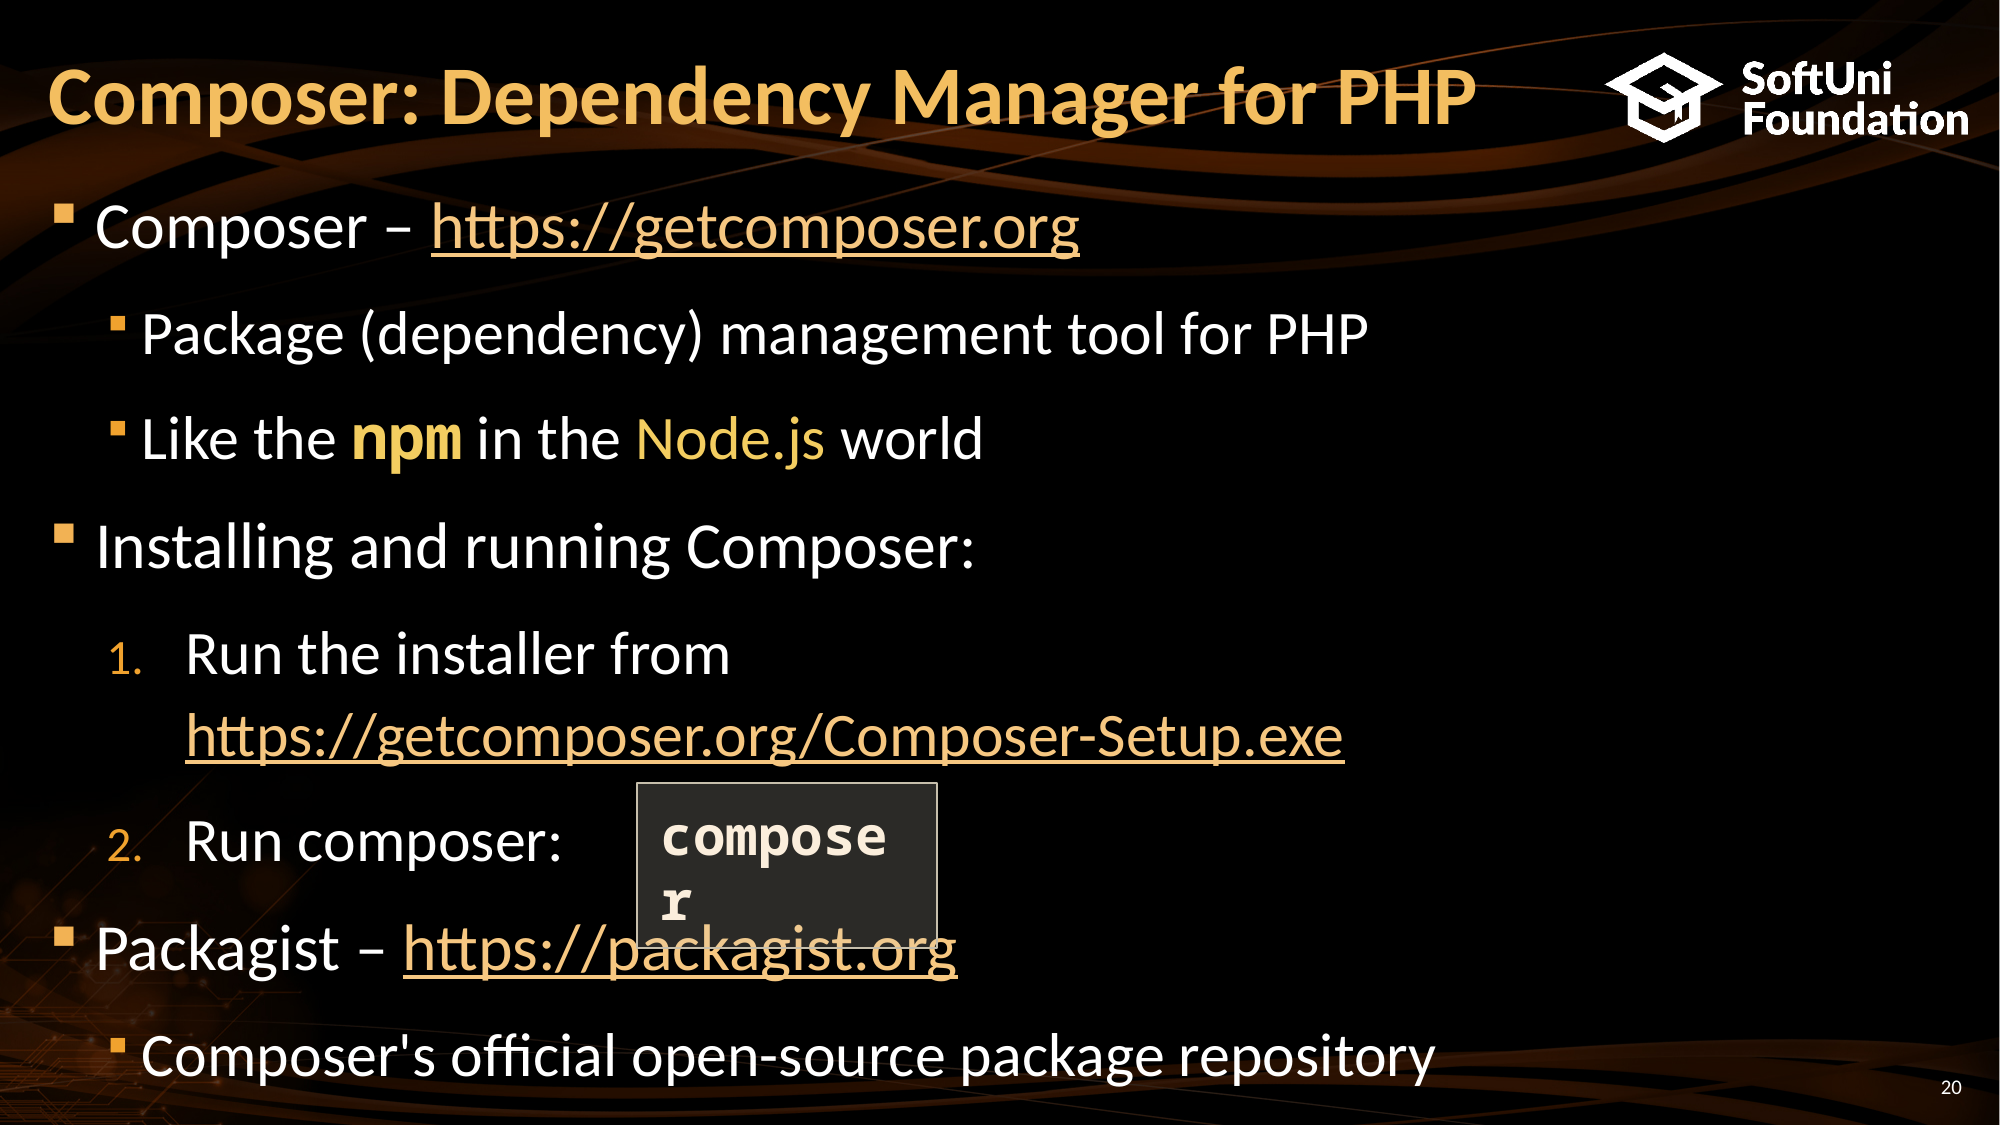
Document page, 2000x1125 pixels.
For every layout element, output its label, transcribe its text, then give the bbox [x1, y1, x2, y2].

title Composer: Dependency Manager for PHP [30, 6, 1602, 189]
text_box composer [637, 783, 938, 949]
list Composer – https://getcomposer.org Package (dependency) management tool for PHP Like the npm in the Node.js world Installing and running Composer: Run the installer from https://getcomposer.org/Composer-Setup.exe Run composer: Packagist – https://packagist.org Composer's official open-source package repository [31, 168, 1968, 1103]
picture [0, 0, 2000, 1125]
